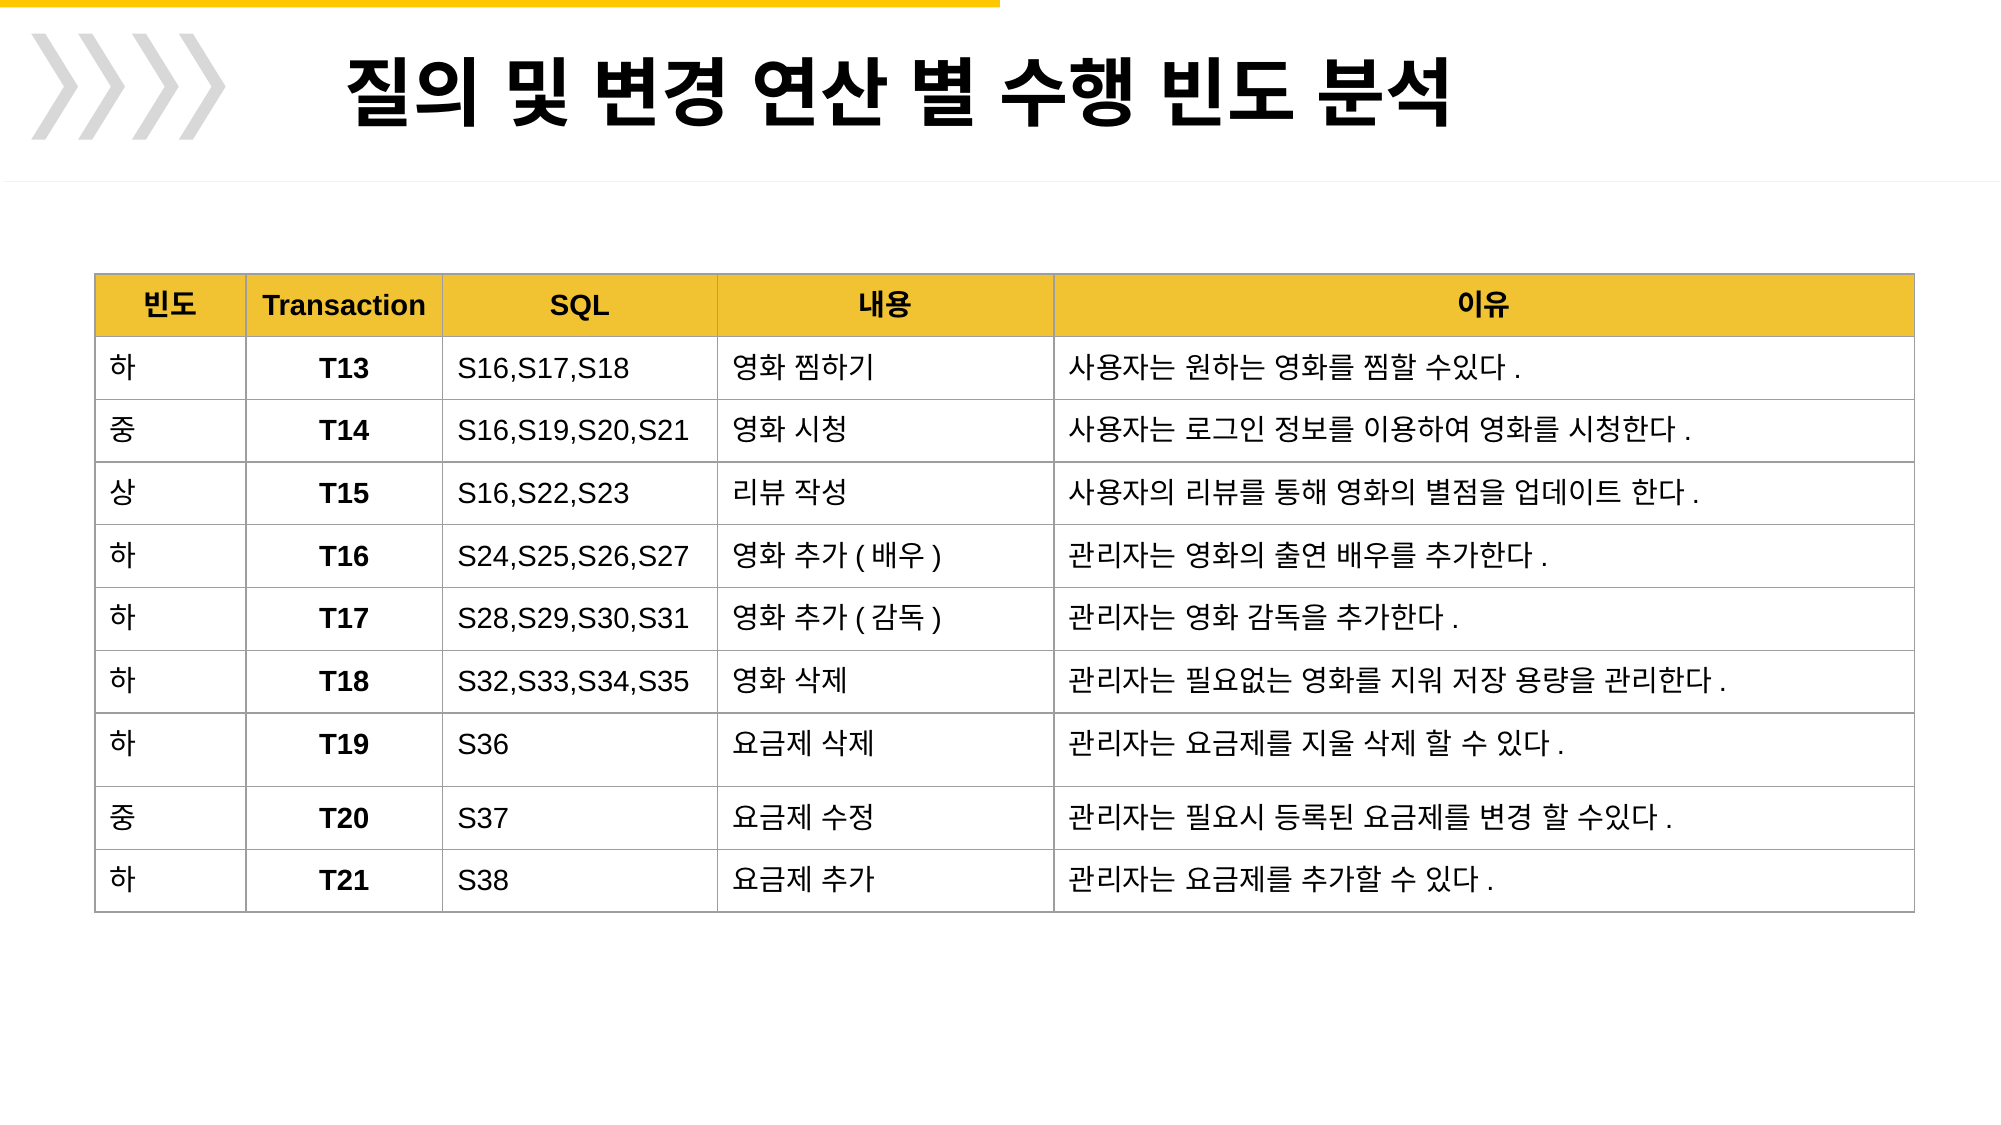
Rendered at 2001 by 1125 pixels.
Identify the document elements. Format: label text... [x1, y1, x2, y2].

table_cell 관리자는 요금제를 지울 삭제 할 수 있다. [1055, 714, 1914, 786]
table_cell S38 [443, 850, 717, 911]
table_header SQL [443, 275, 717, 336]
table_cell 관리자는 필요시 등록된 요금제를 변경 할 수있다. [1055, 787, 1914, 849]
table_cell S16,S22,S23 [443, 463, 717, 524]
table_cell T19 [247, 714, 442, 786]
table_cell 사용자는 원하는 영화를 찜할 수있다. [1055, 337, 1914, 399]
table_cell T15 [247, 463, 442, 524]
table_header 내용 [718, 275, 1053, 336]
table_cell 관리자는 요금제를 추가할 수 있다. [1055, 850, 1914, 911]
table_cell S16,S19,S20,S21 [443, 400, 717, 461]
table_cell 리뷰 작성 [718, 463, 1053, 524]
table_cell T14 [247, 400, 442, 461]
table_cell 상 [96, 463, 245, 524]
table_cell 사용자는 로그인 정보를 이용하여 영화를 시청한다. [1055, 400, 1914, 461]
table_cell S36 [443, 714, 717, 786]
table_cell T17 [247, 588, 442, 650]
table_cell T21 [247, 850, 442, 911]
table_cell 사용자의 리뷰를 통해 영화의 별점을 업데이트 한다. [1055, 463, 1914, 524]
table_header Transaction [247, 275, 442, 336]
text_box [30, 33, 126, 140]
text_box 질의 및 변경 연산 별 수행 빈도 분석 [329, 37, 1612, 144]
table_cell S32,S33,S34,S35 [443, 651, 717, 712]
table_header 빈도 [96, 275, 245, 336]
text_box [0, 0, 1000, 8]
table_cell 관리자는 영화의 출연 배우를 추가한다. [1055, 525, 1914, 587]
table_cell 하 [96, 850, 245, 911]
table_cell 중 [96, 400, 245, 461]
table_cell 요금제 추가 [718, 850, 1053, 911]
table_cell 하 [96, 525, 245, 587]
table_header 이유 [1055, 275, 1914, 336]
table_cell S37 [443, 787, 717, 849]
table_cell 영화 삭제 [718, 651, 1053, 712]
table_cell T18 [247, 651, 442, 712]
table_cell S16,S17,S18 [443, 337, 717, 399]
table_cell 요금제 수정 [718, 787, 1053, 849]
table_cell T20 [247, 787, 442, 849]
table_cell 하 [96, 588, 245, 650]
table_cell 영화 추가(감독) [718, 588, 1053, 650]
table_cell S24,S25,S26,S27 [443, 525, 717, 587]
table_cell 관리자는 영화 감독을 추가한다. [1055, 588, 1914, 650]
table_cell 하 [96, 714, 245, 786]
table_cell 영화 찜하기 [718, 337, 1053, 399]
table_cell 하 [96, 651, 245, 712]
table_cell 요금제 삭제 [718, 714, 1053, 786]
table_cell 영화 시청 [718, 400, 1053, 461]
table_cell 관리자는 필요없는 영화를 지워 저장 용량을 관리한다. [1055, 651, 1914, 712]
table_cell 하 [96, 337, 245, 399]
table_cell S28,S29,S30,S31 [443, 588, 717, 650]
table_cell 영화 추가(배우) [718, 525, 1053, 587]
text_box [131, 33, 226, 140]
table_cell T16 [247, 525, 442, 587]
table_cell 중 [96, 787, 245, 849]
table_cell T13 [247, 337, 442, 399]
